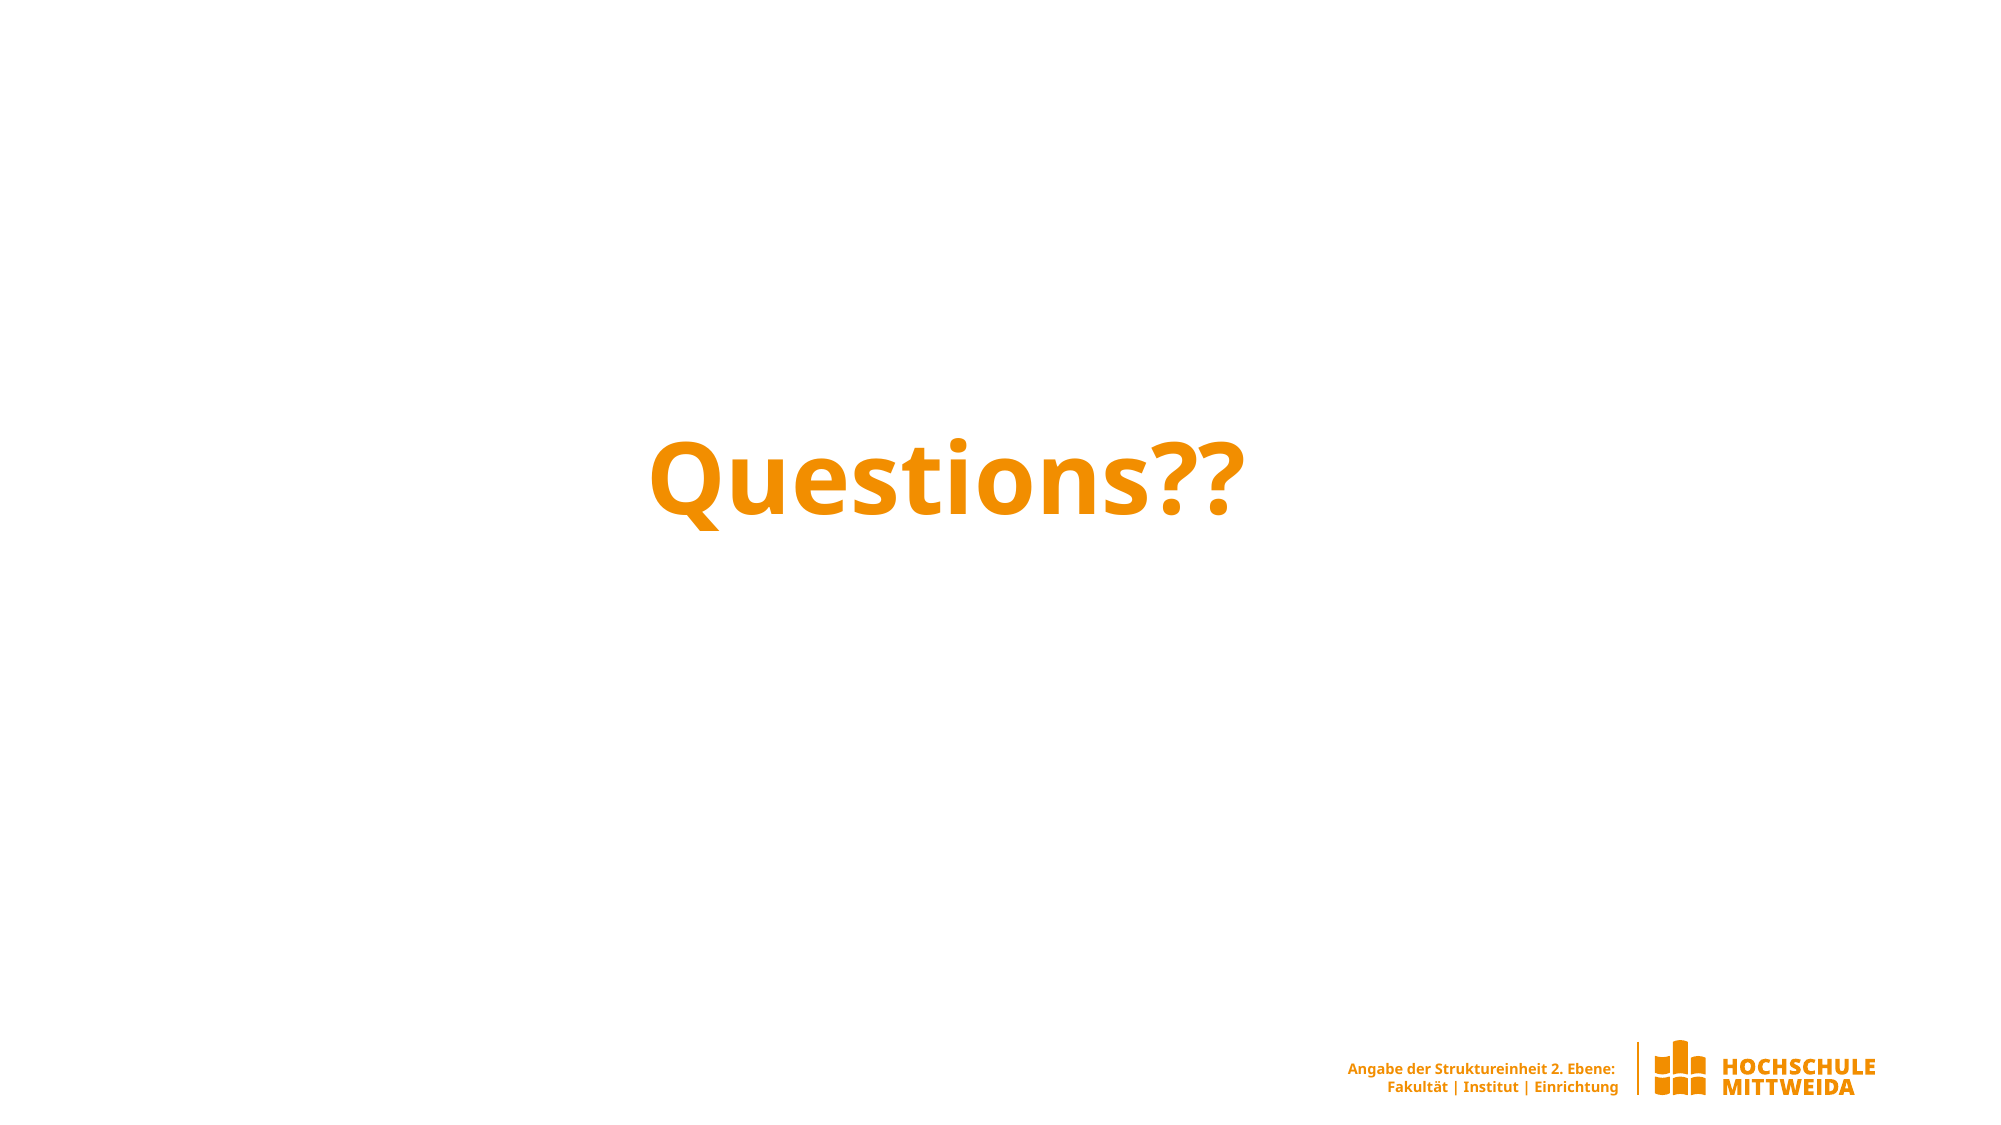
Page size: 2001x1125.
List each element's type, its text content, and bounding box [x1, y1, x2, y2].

title Questions?? [646, 379, 1269, 585]
